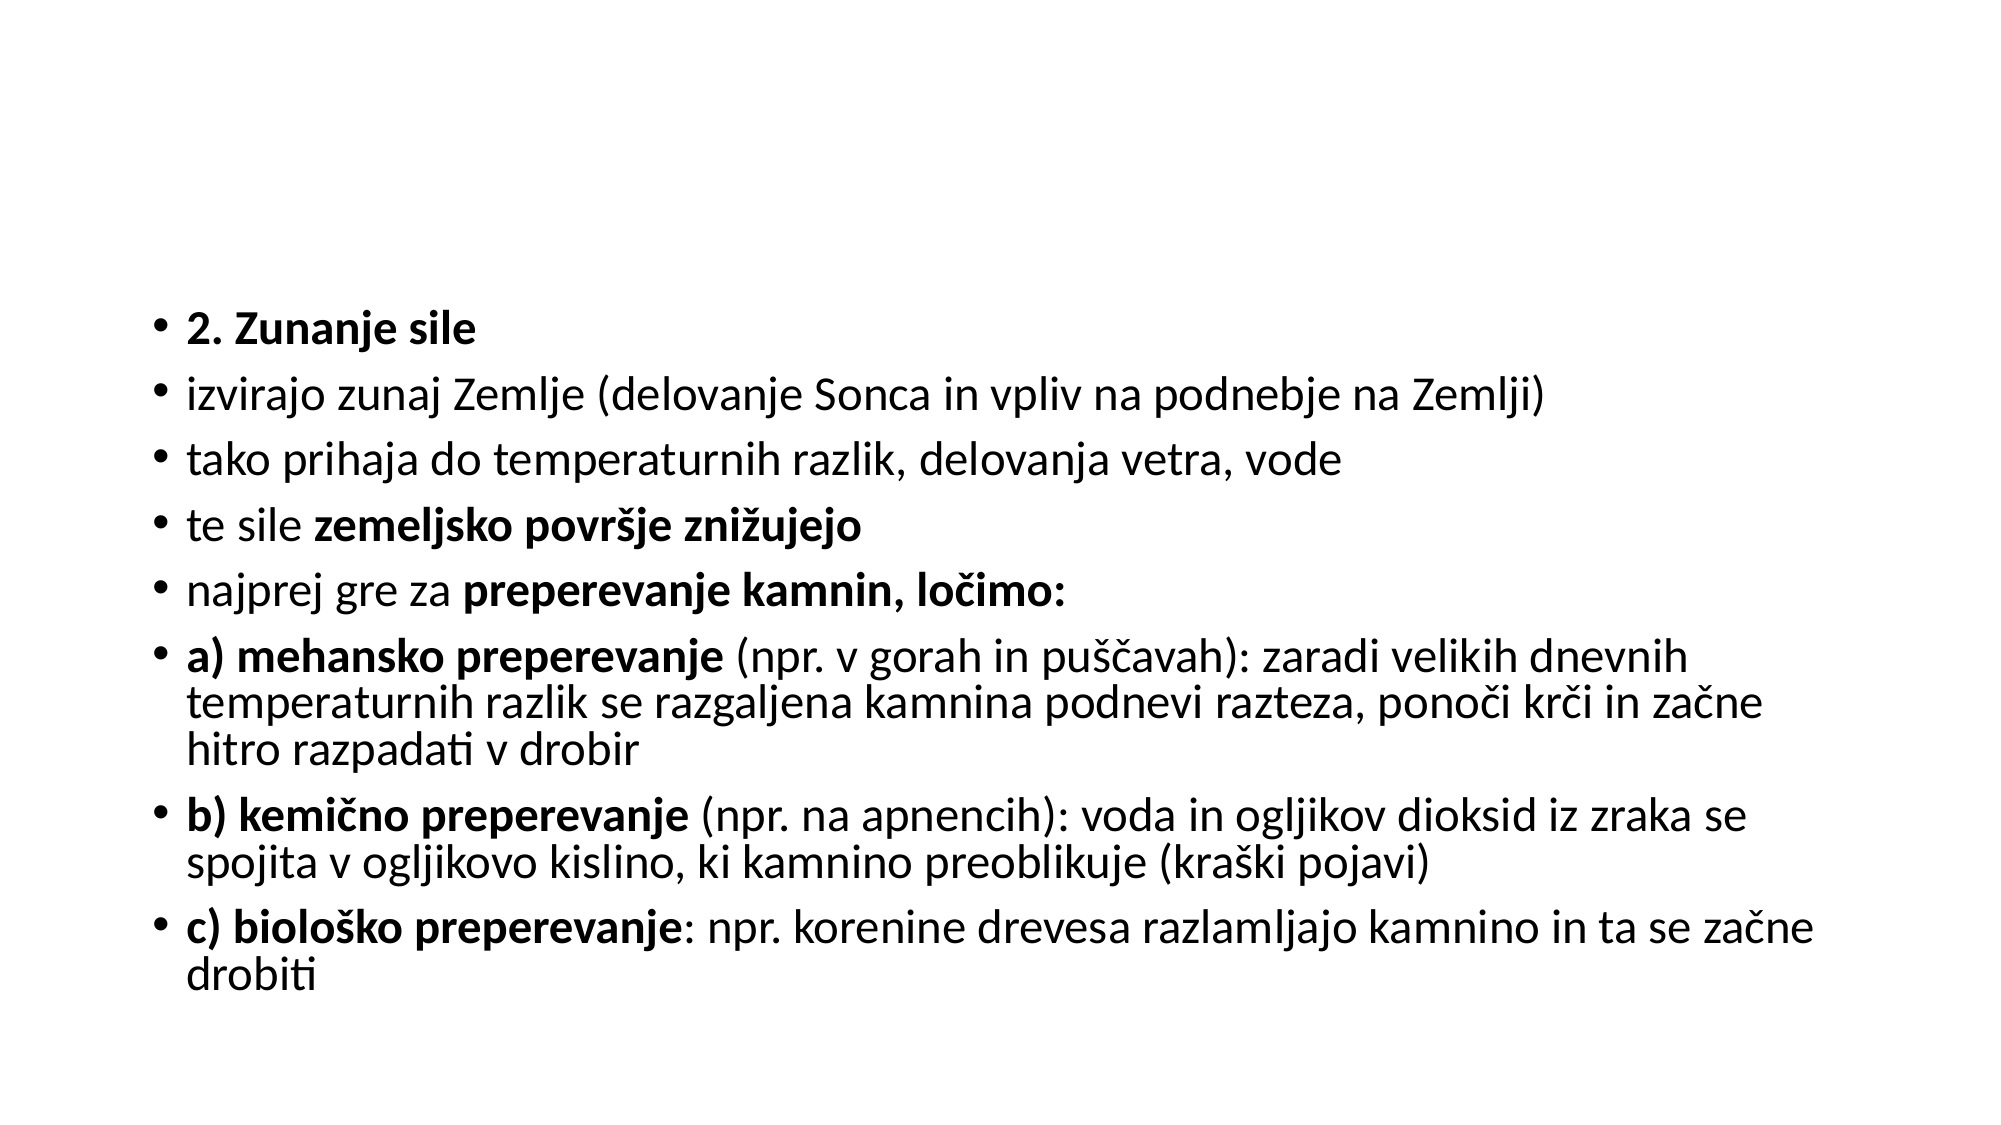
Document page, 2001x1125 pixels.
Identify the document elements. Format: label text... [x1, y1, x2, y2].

list 2. Zunanje sile izvirajo zunaj Zemlje (delovanje Sonca in vpliv na podnebje na Zemlji) tako prihaja do temperaturnih razlik, delovanja vetra, vode te sile zemeljsko površje znižujejo najprej gre za preperevanje kamnin, ločimo: a) mehansko preperevanje (npr. v gorah in puščavah): zaradi velikih dnevnih temperaturnih razlik se razgaljena kamnina podnevi razteza, ponoči krči in začne hitro razpadati v drobir b) kemično preperevanje (npr. na apnencih): voda in ogljikov dioksid iz zraka se spojita v ogljikovo kislino, ki kamnino preoblikuje (kraški pojavi) c) biološko preperevanje: npr. korenine drevesa razlamljajo kamnino in ta se začne drobiti [137, 299, 1863, 1014]
